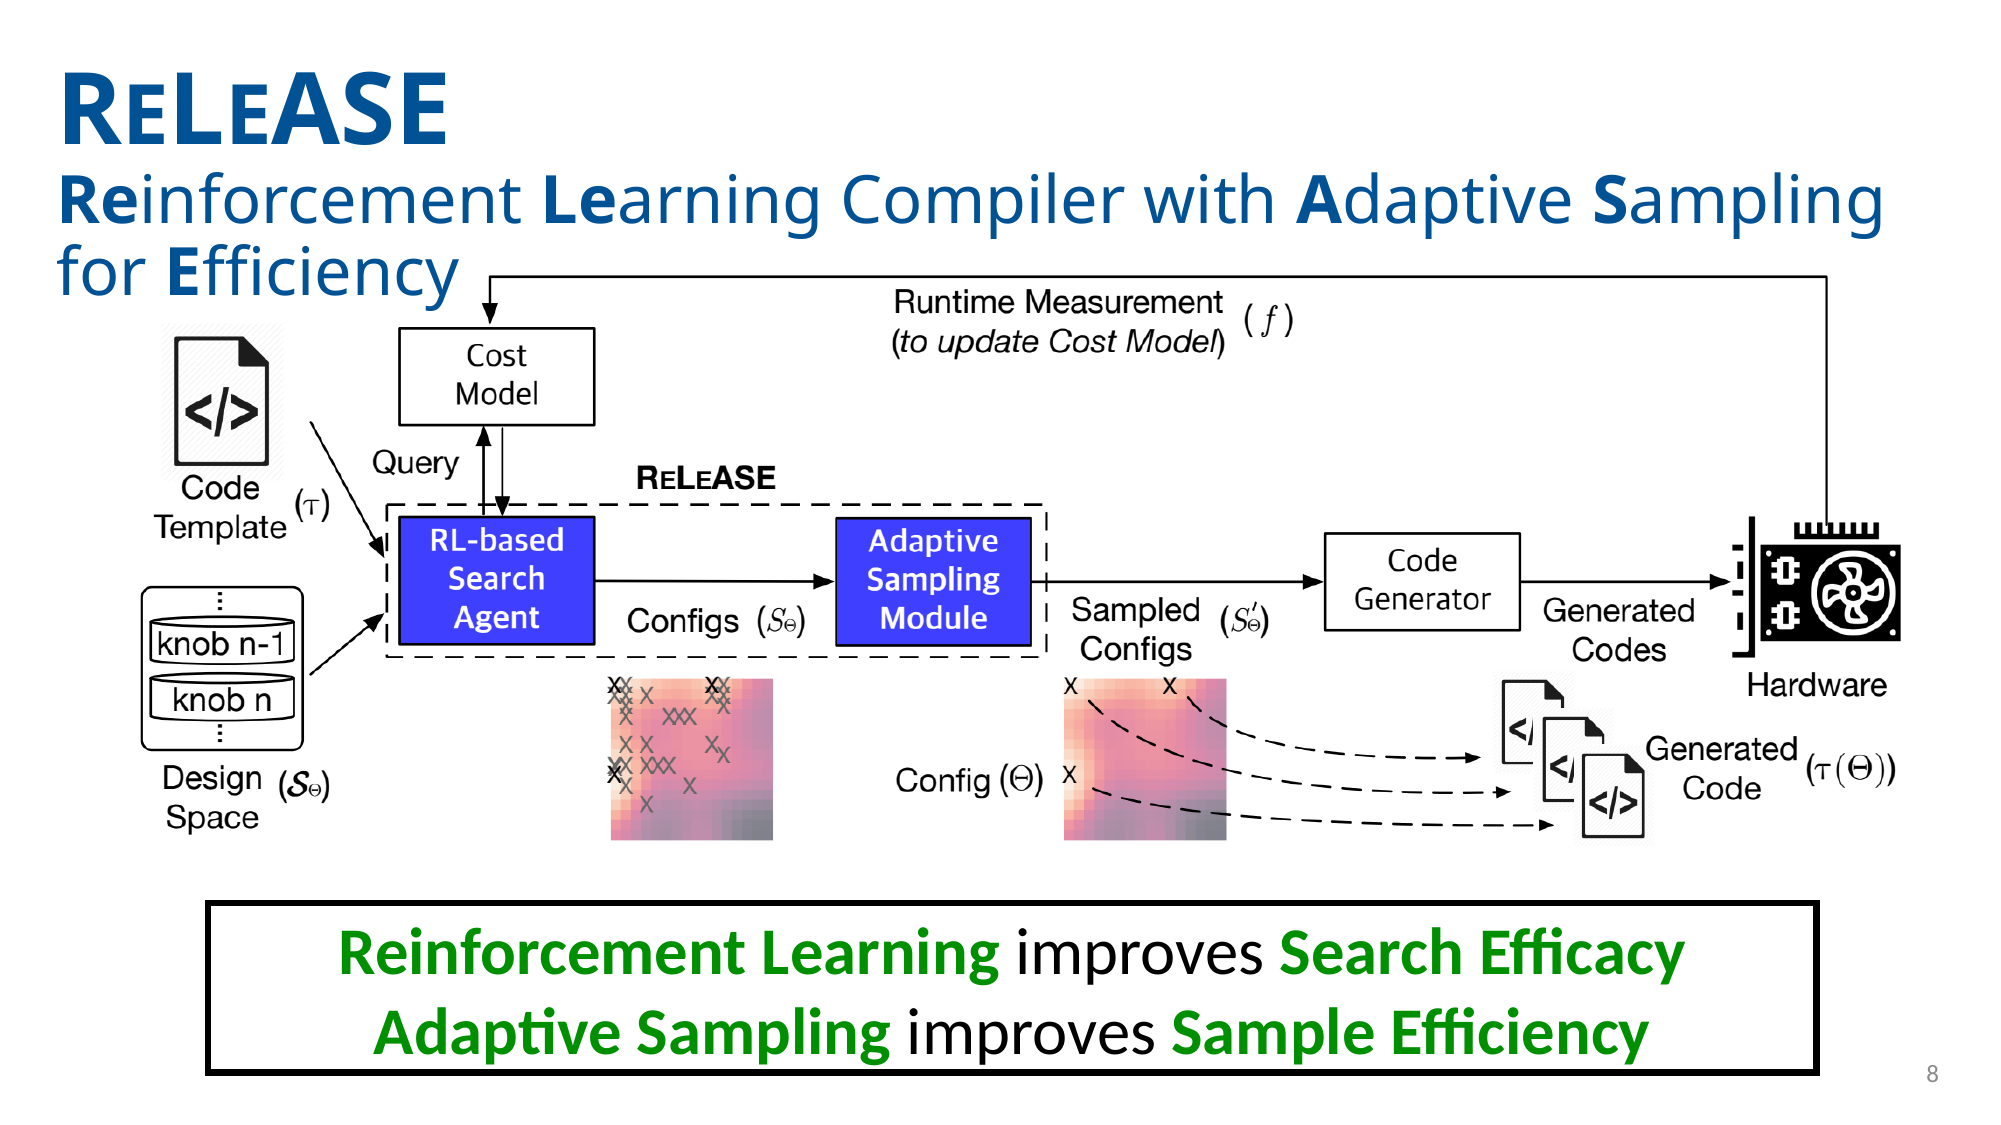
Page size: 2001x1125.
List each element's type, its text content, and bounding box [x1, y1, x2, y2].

picture [140, 274, 1901, 846]
text_box Reinforcement Learning improves Search Efficacy Adaptive Sampling improves Sample Efficiency [207, 902, 1817, 1073]
slide_number 7 [1504, 1042, 1955, 1103]
text_box RELEASE Reinforcement Learning Compiler with Adaptive Sampling for Efficiency [41, 50, 2000, 195]
